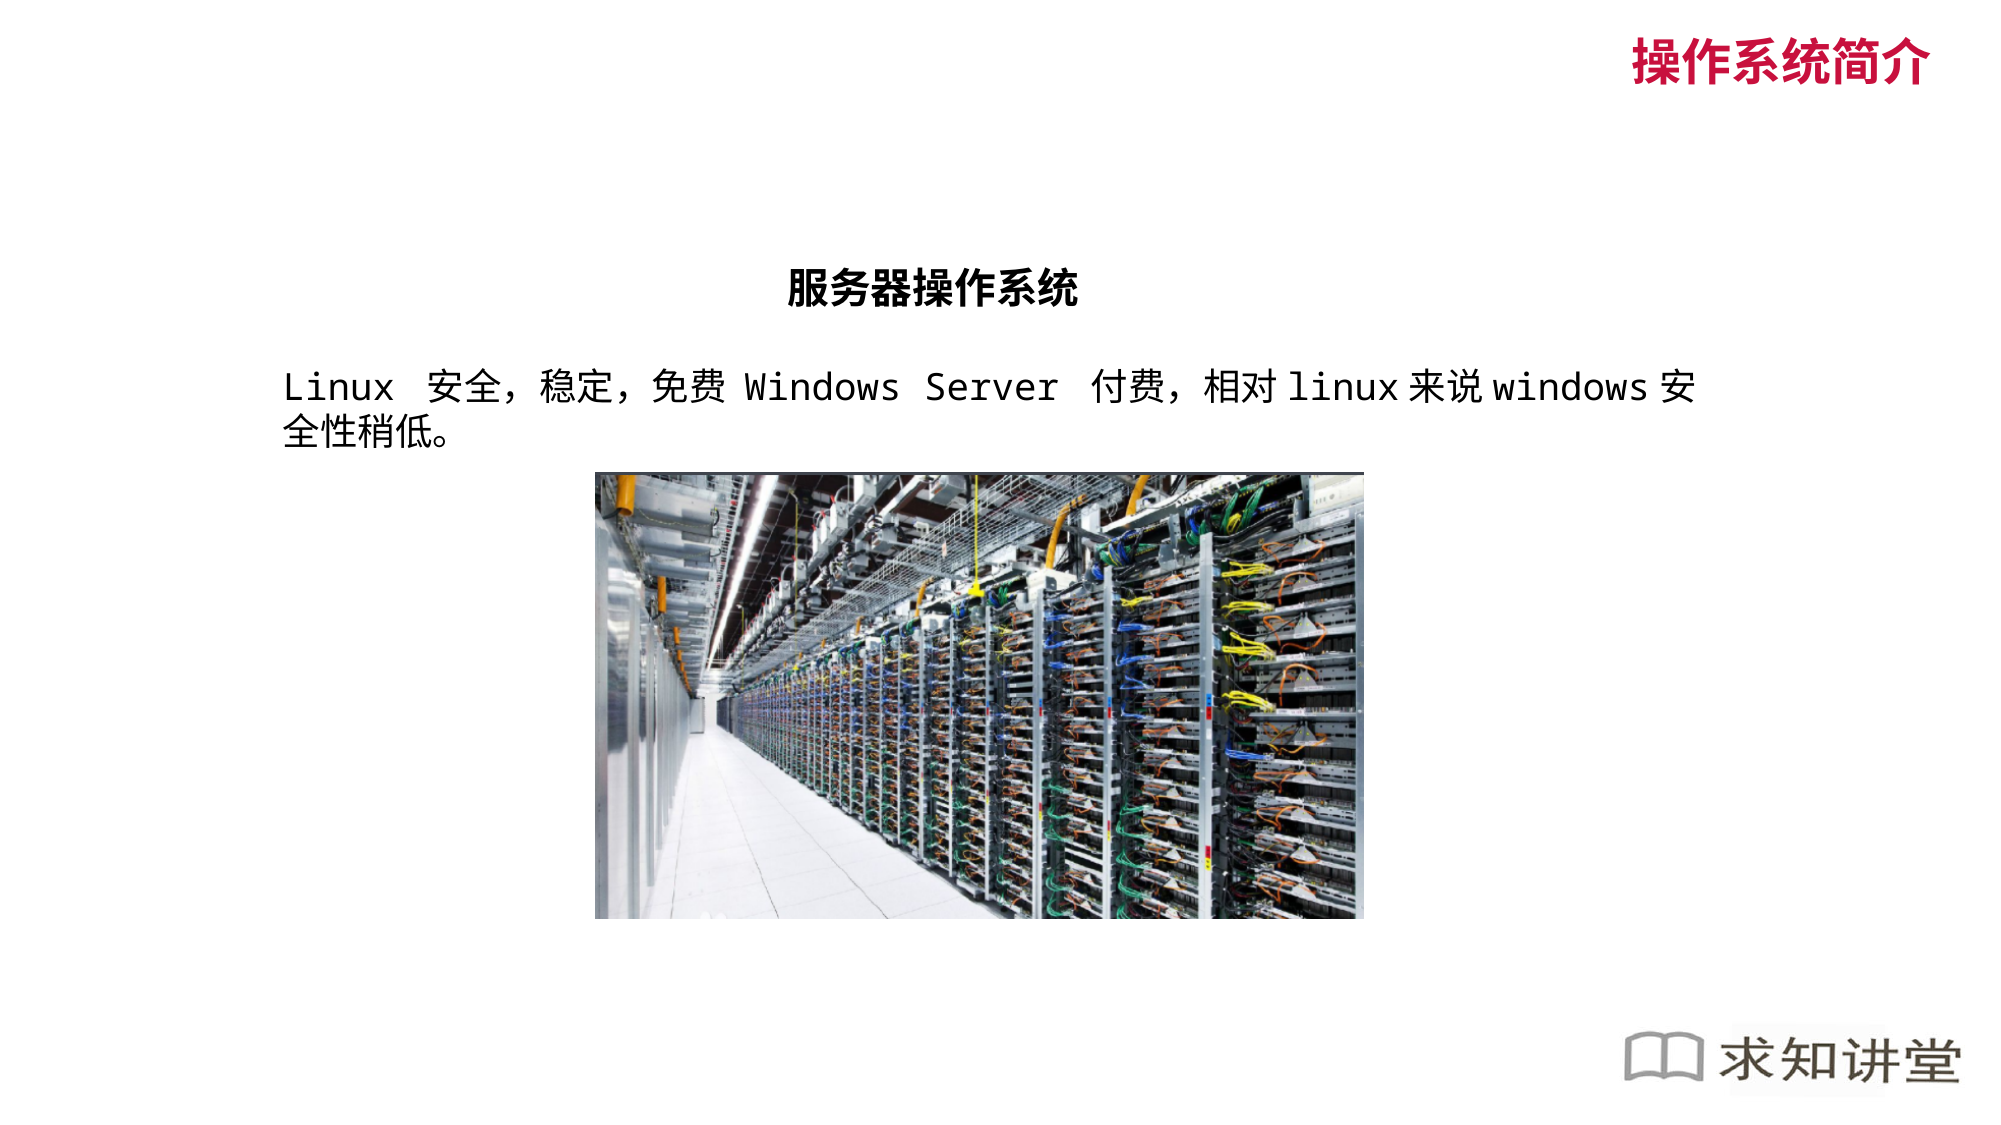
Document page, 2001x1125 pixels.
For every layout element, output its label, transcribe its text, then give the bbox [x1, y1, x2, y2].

text_box Linux 安全，稳定，免费 Windows Server 付费，相对linux来说windows安全性稍低。 [267, 355, 1732, 461]
picture [0, 0, 2001, 1125]
list 服务器操作系统 [772, 260, 1133, 346]
list 操作系统简介 [999, 29, 1947, 91]
